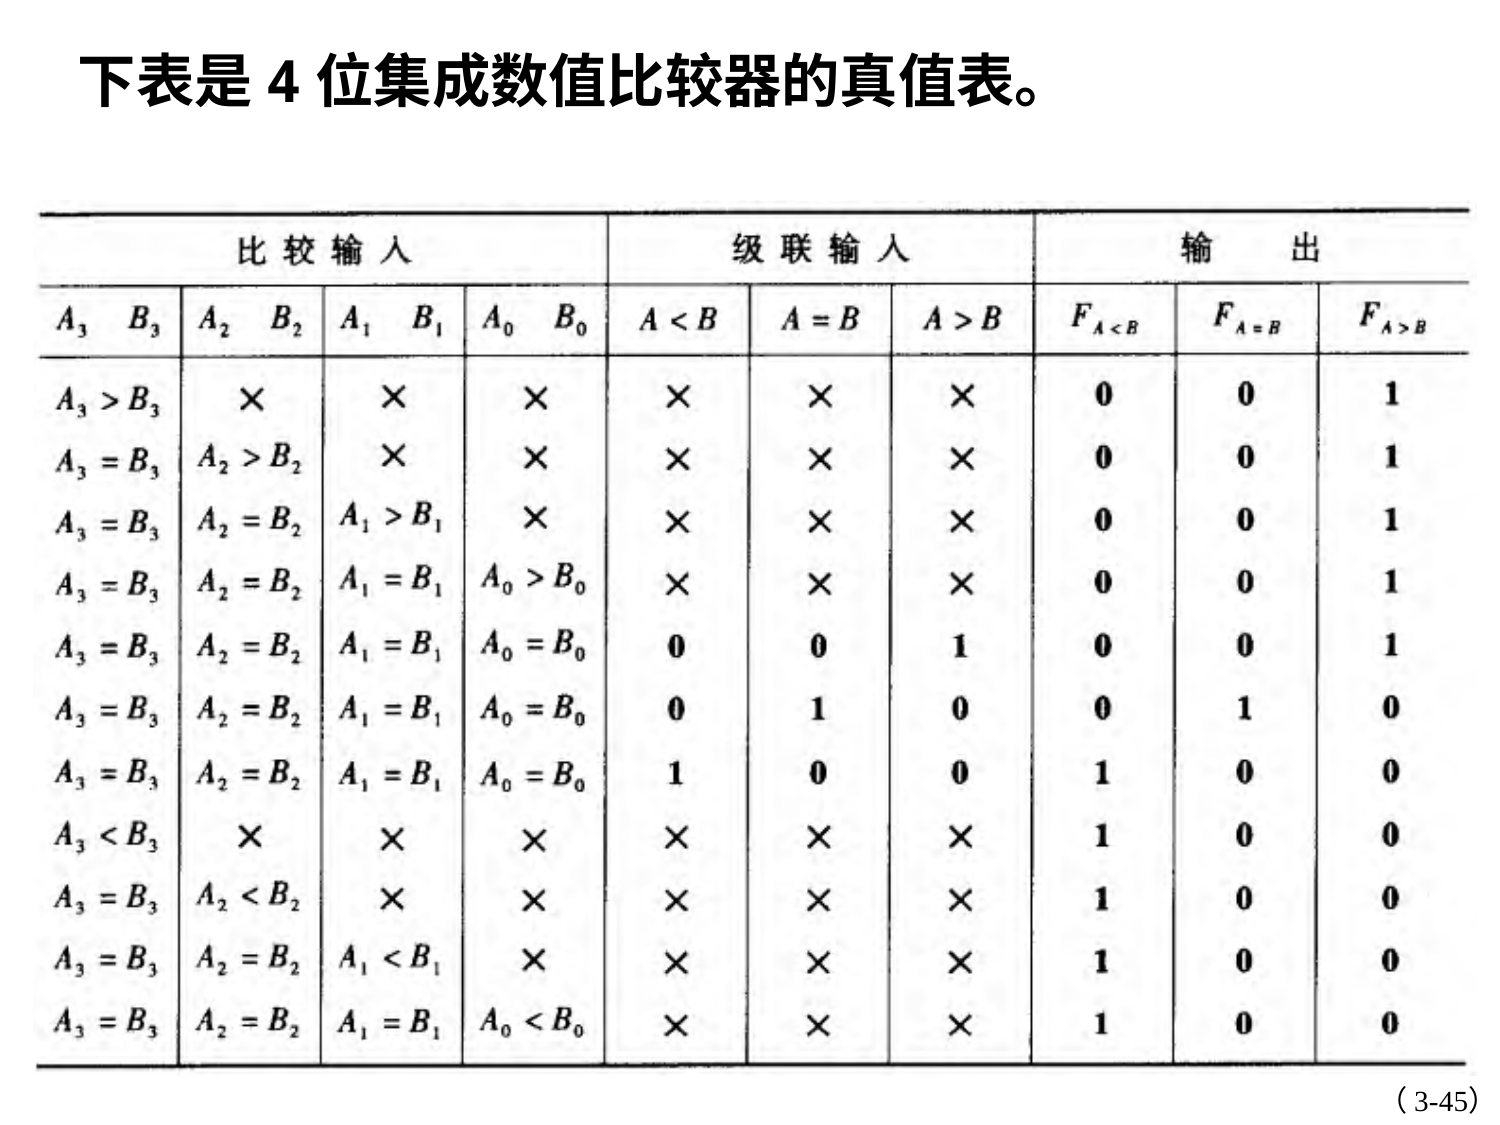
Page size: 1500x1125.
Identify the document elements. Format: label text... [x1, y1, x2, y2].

picture [33, 200, 1477, 1076]
slide_number （3-45） [1200, 1074, 1500, 1125]
text_box 下表是4位集成数值比较器的真值表。 [77, 43, 1392, 114]
